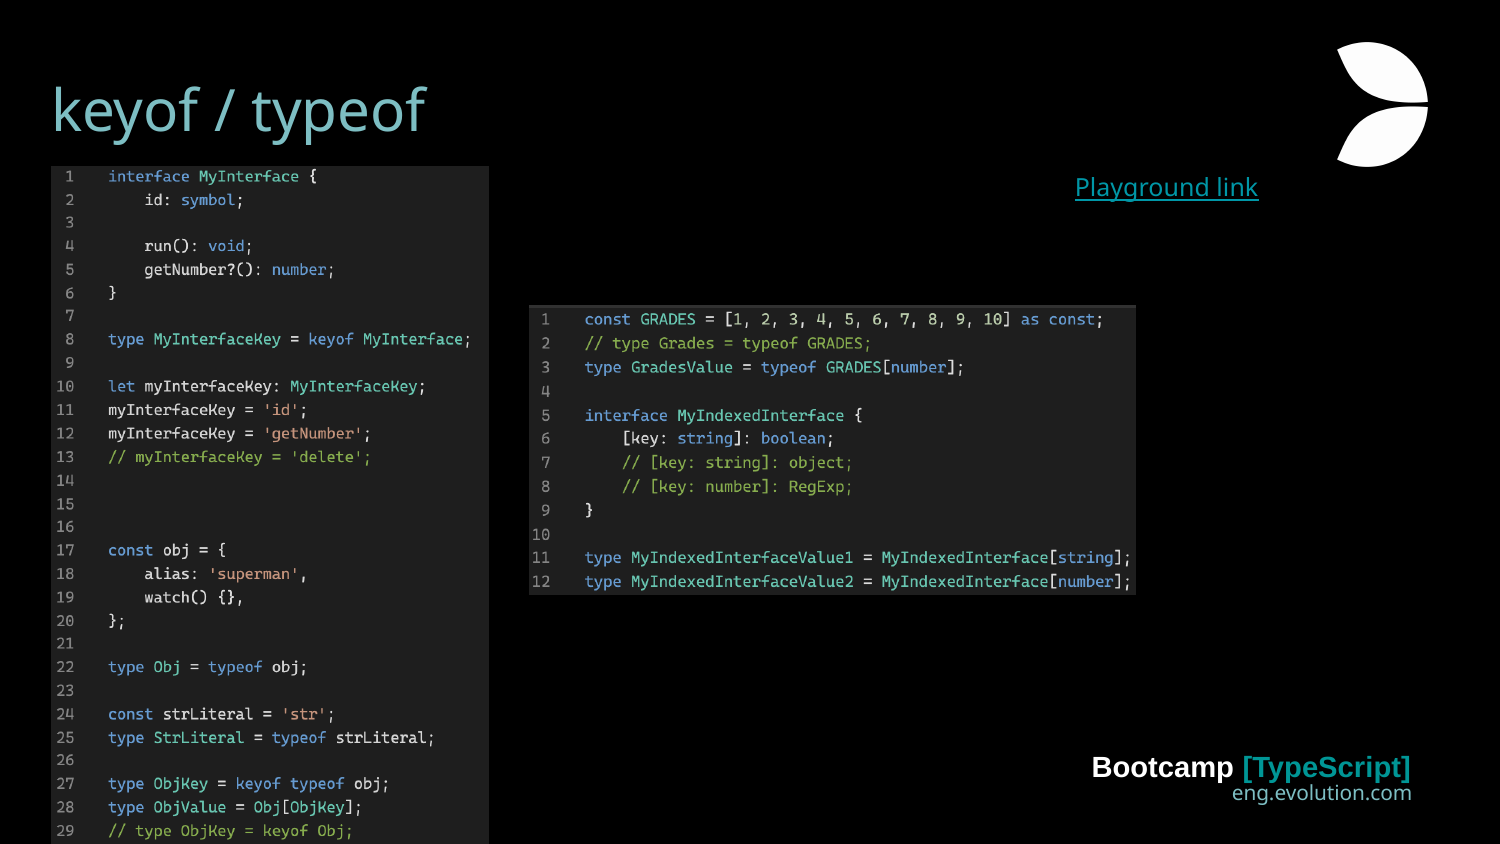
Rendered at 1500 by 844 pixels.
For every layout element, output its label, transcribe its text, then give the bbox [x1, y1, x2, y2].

picture [529, 305, 1136, 595]
picture [50, 166, 490, 844]
title keyof / typeof [51, 72, 1449, 167]
text_box Playground link [1074, 166, 1331, 220]
picture [1337, 42, 1428, 72]
text_box Bootcamp [TypeScript] [1074, 732, 1428, 809]
